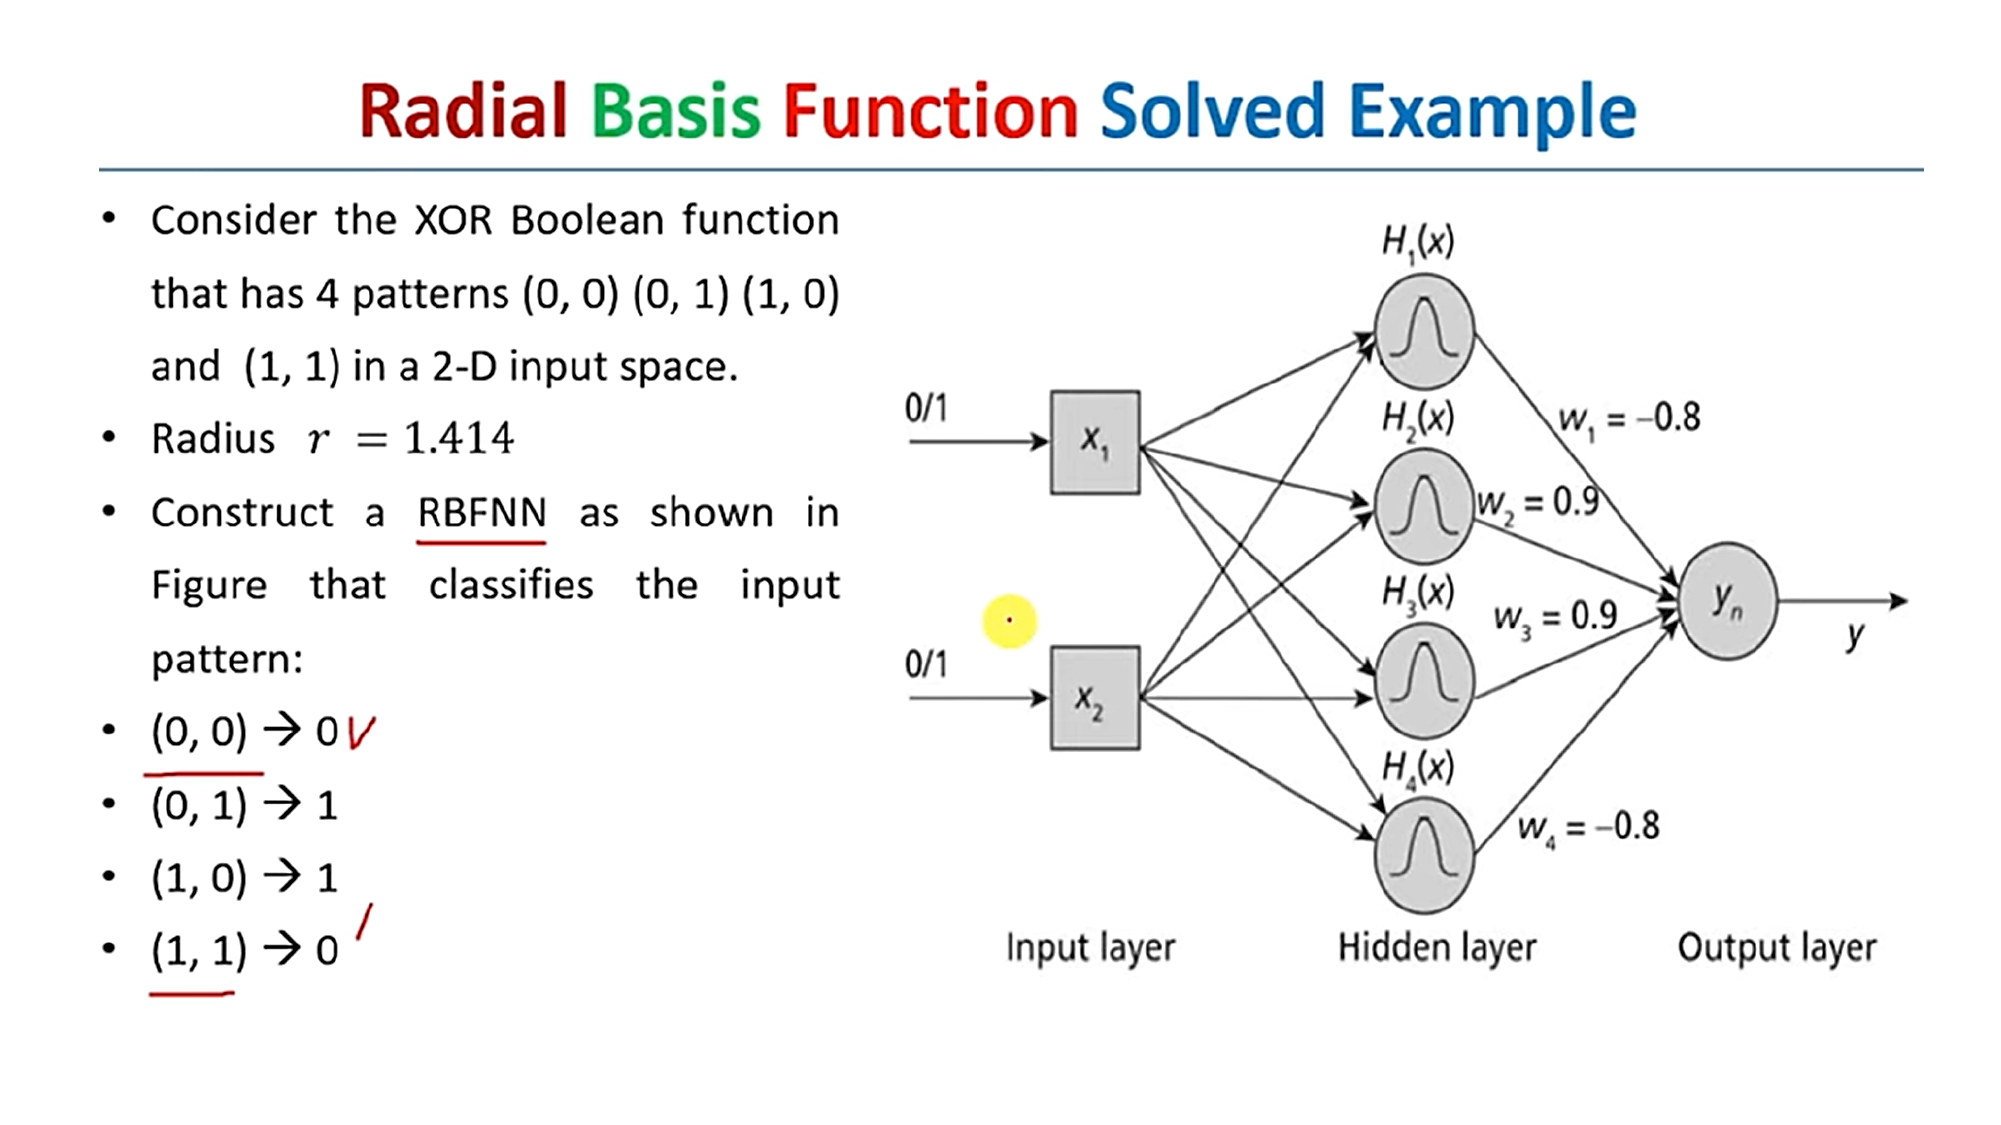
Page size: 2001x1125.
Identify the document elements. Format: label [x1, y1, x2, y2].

picture [99, 69, 1924, 1013]
